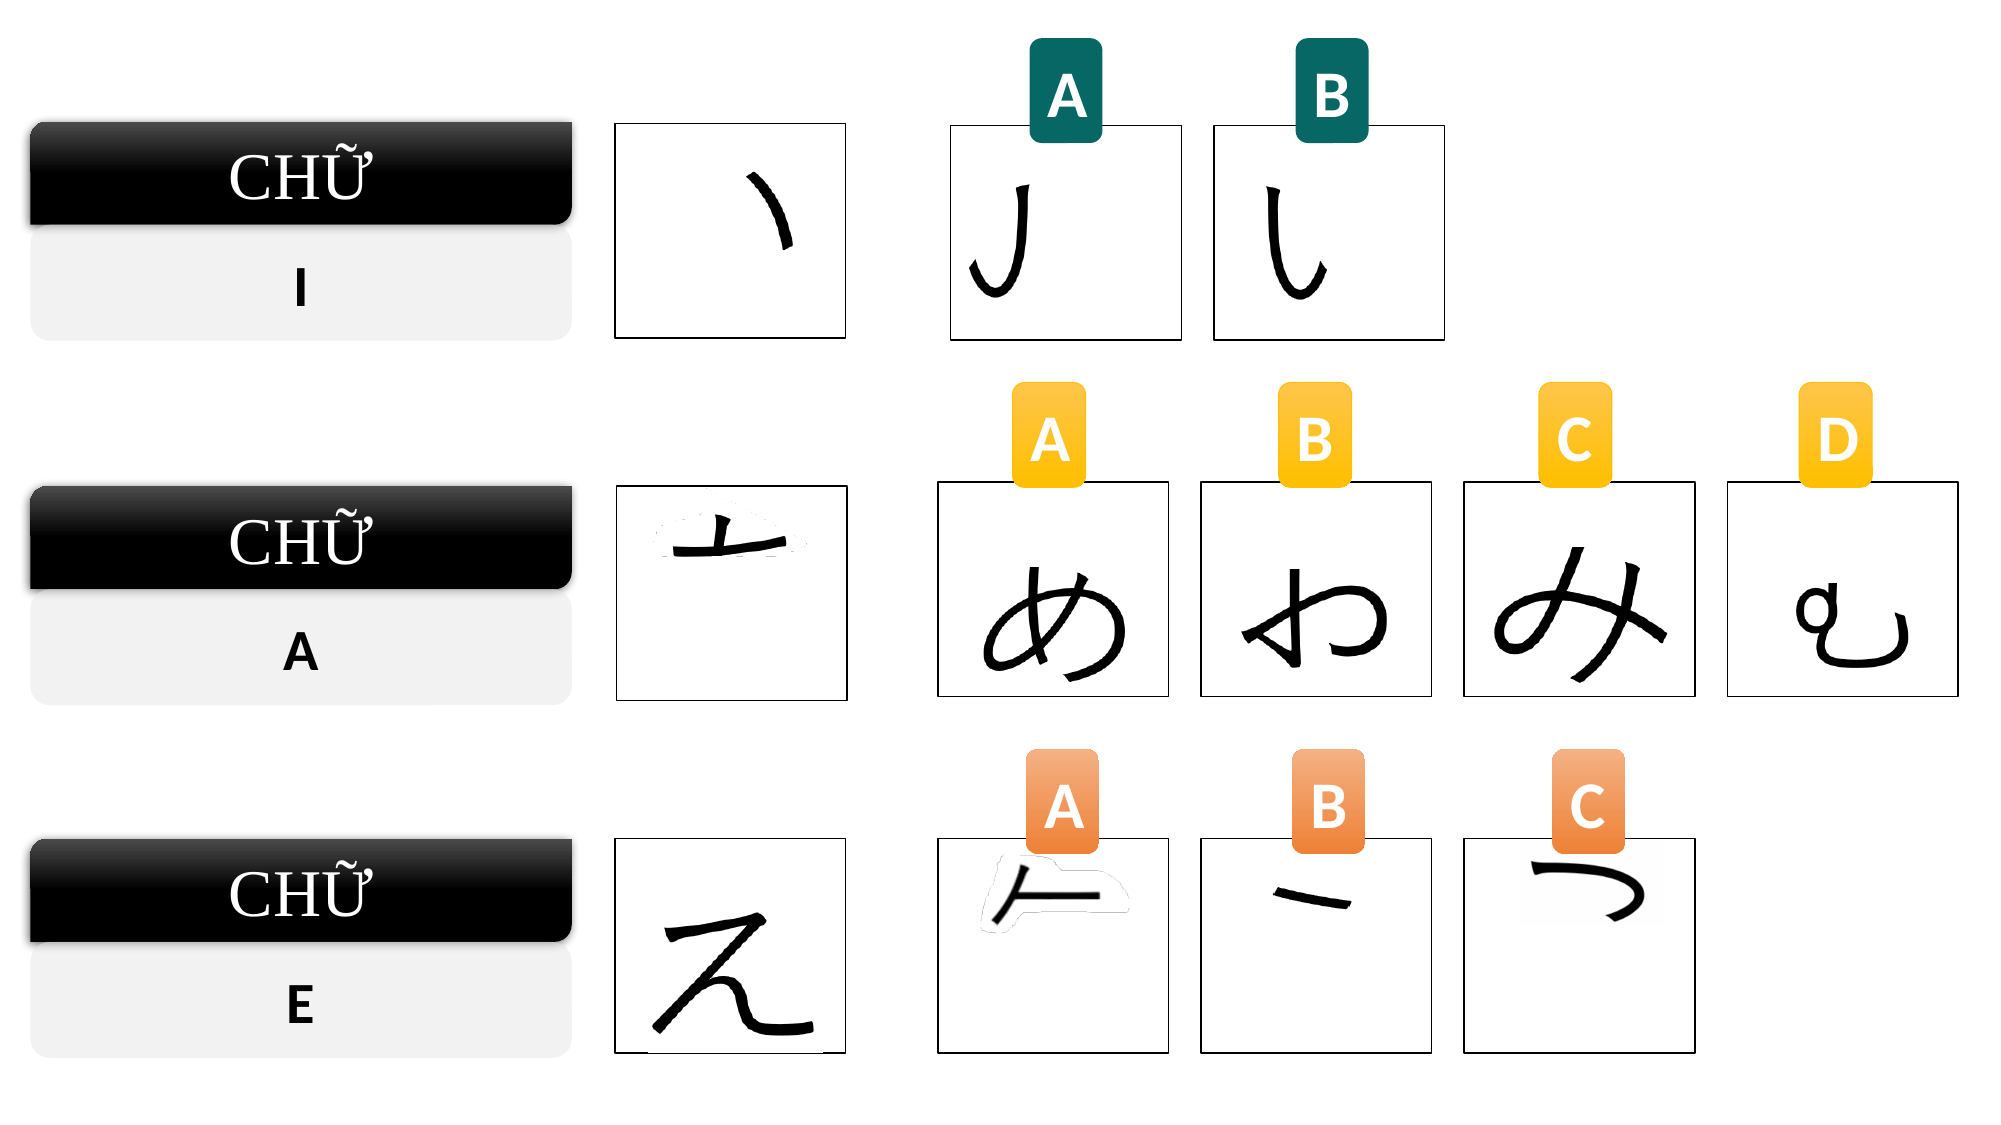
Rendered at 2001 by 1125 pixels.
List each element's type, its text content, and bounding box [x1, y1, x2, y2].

text_box E [30, 941, 572, 1058]
text_box A [1025, 749, 1099, 854]
text_box B [1278, 381, 1353, 488]
text_box A [30, 589, 572, 706]
text_box CHỮ [30, 121, 572, 225]
text_box A [1012, 381, 1087, 488]
picture [648, 908, 823, 1053]
text_box I [30, 224, 572, 341]
text_box B [1292, 749, 1366, 855]
text_box CHỮ [30, 486, 572, 590]
picture [1230, 569, 1400, 686]
text_box [937, 482, 1169, 697]
text_box [1464, 482, 1695, 697]
picture [974, 567, 1151, 696]
text_box [1201, 838, 1432, 1053]
text_box [937, 838, 1169, 1053]
picture [1250, 883, 1375, 917]
text_box [616, 486, 847, 701]
picture [1521, 810, 1664, 956]
text_box [1727, 482, 1959, 697]
picture [965, 172, 1050, 318]
picture [1769, 583, 1917, 686]
text_box [1201, 482, 1432, 697]
text_box C [1538, 381, 1613, 488]
text_box A [1028, 37, 1104, 145]
picture [731, 155, 823, 275]
text_box [614, 838, 846, 1053]
text_box CHỮ [30, 838, 572, 942]
text_box [1213, 125, 1445, 340]
text_box C [1552, 749, 1626, 810]
text_box [950, 125, 1182, 340]
picture [1477, 547, 1684, 692]
picture [980, 854, 1130, 934]
text_box [1464, 838, 1695, 1053]
text_box [614, 123, 846, 338]
text_box B [1294, 37, 1370, 145]
picture [1245, 175, 1330, 320]
text_box D [1798, 381, 1873, 488]
picture [651, 488, 807, 557]
